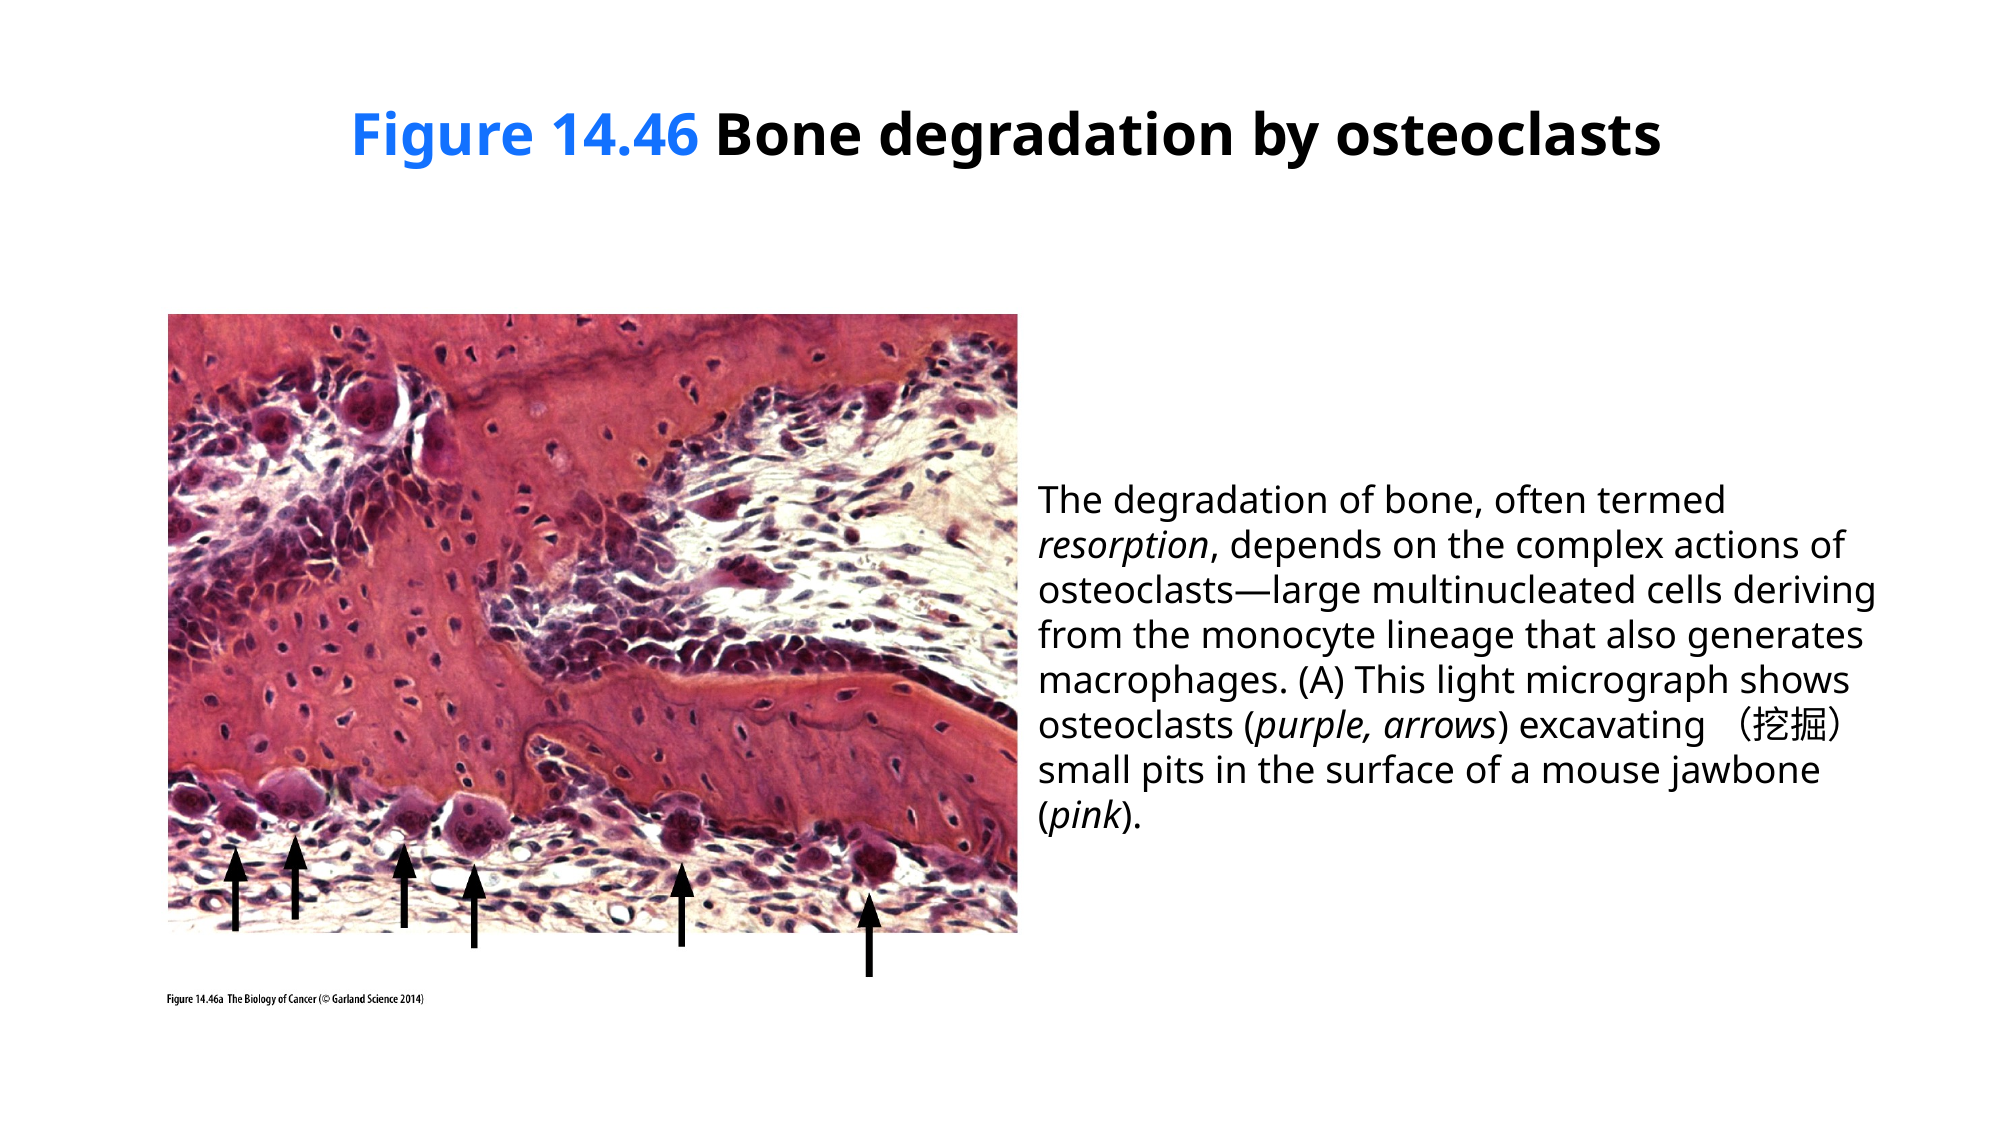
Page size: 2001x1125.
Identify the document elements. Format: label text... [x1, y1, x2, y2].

text_box The degradation of bone, often termed resorption, depends on the complex actions of osteoclasts—large multinucleated cells deriving from the monocyte lineage that also generates macrophages. (A) This light micrograph shows osteoclasts (purple, arrows) excavating（挖掘） small pits in the surface of a mouse jawbone (pink). [1024, 468, 1912, 843]
picture [161, 307, 1024, 1008]
text_box Figure 14.46 Bone degradation by osteoclasts [335, 90, 1693, 175]
